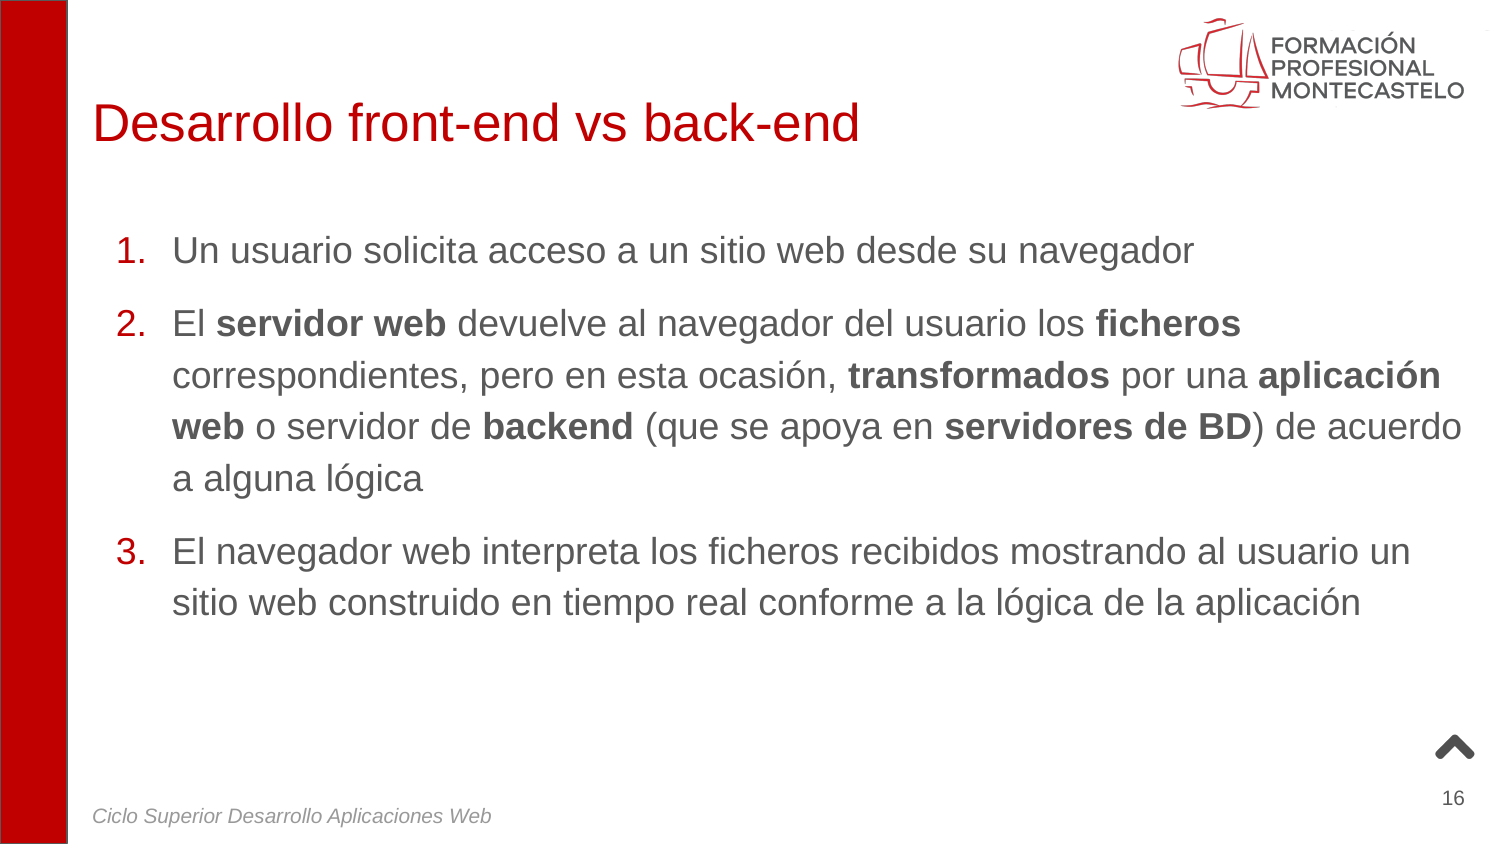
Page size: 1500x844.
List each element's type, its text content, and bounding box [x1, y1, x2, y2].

picture [1428, 723, 1481, 776]
list Un usuario solicita acceso a un sitio web desde su navegador El servidor web devuelve al navegador del usuario los ficheros correspondientes, pero en esta ocasión, transformados por una aplicación web o servidor de backend (que se apoya en servidores de BD) de acuerdo a alguna lógica El navegador web interpreta los ficheros recibidos mostrando al usuario un sitio web construido en tiempo real conforme a la lógica de la aplicación [82, 204, 1480, 765]
title Desarrollo front-end vs back-end [77, 72, 1449, 167]
slide_number ‹#› [1389, 765, 1480, 830]
picture [1161, 16, 1500, 111]
